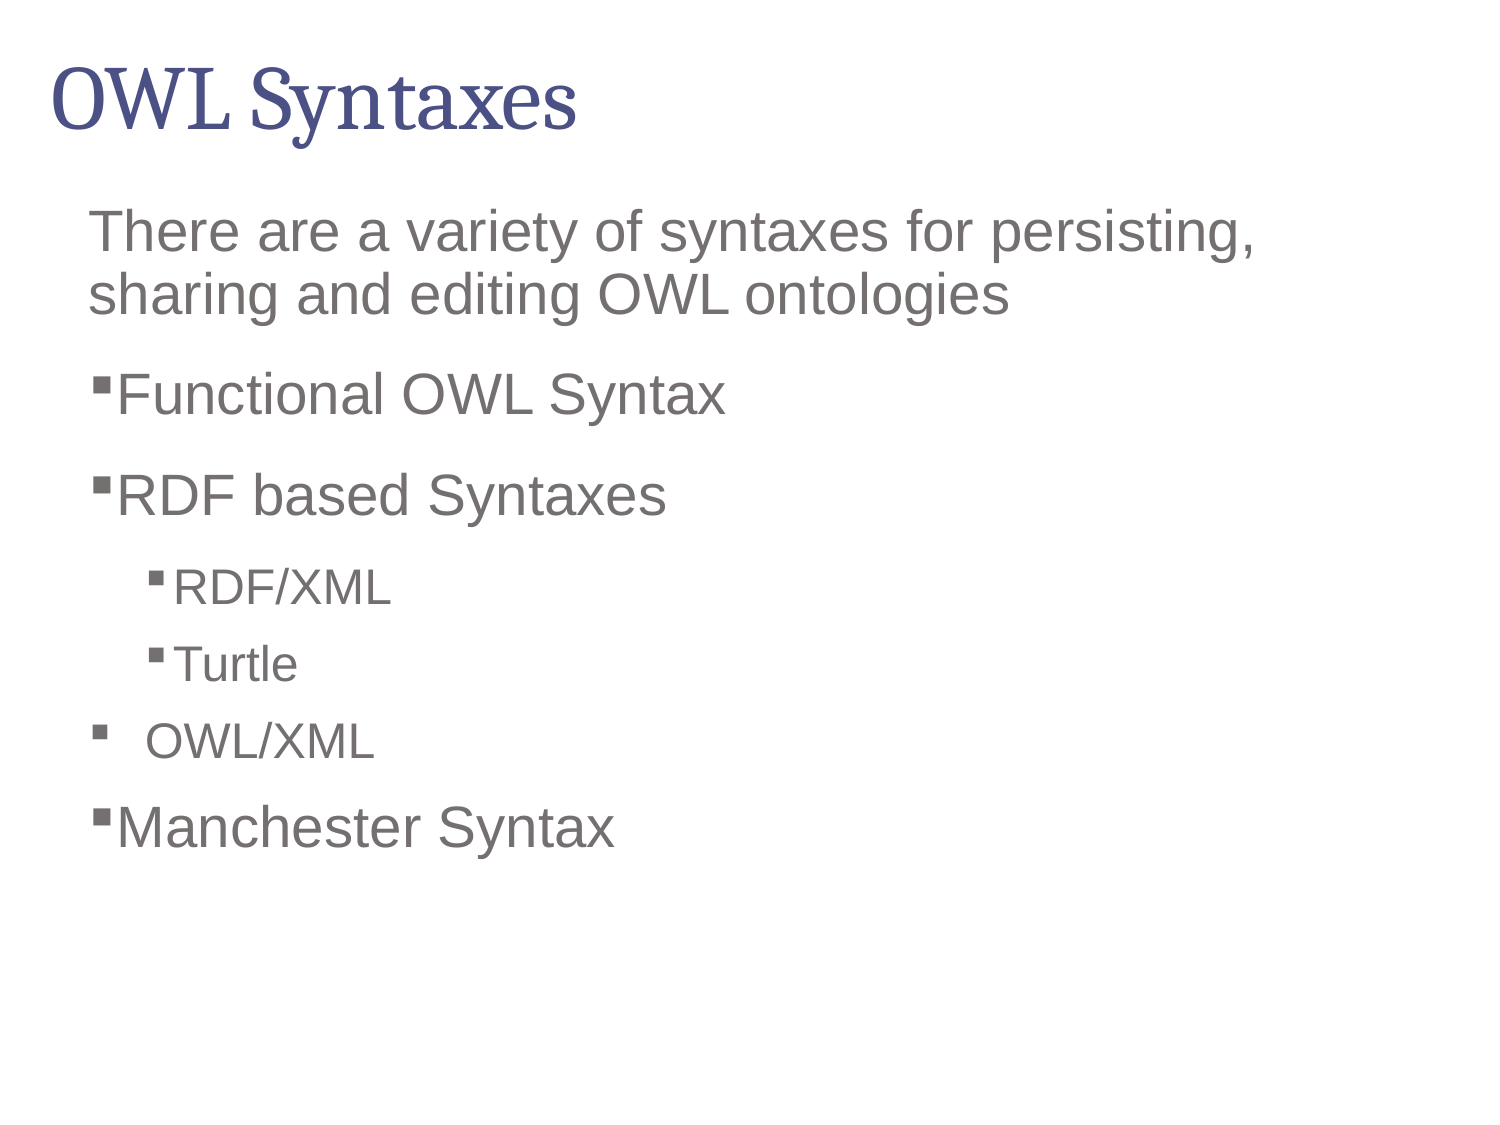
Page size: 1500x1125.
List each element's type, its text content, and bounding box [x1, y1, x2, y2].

list There are a variety of syntaxes for persisting, sharing and editing OWL ontologies Functional OWL Syntax RDF based Syntaxes RDF/XML Turtle OWL/XML Manchester Syntax [73, 194, 1464, 1093]
title OWL Syntaxes [36, 25, 1464, 175]
